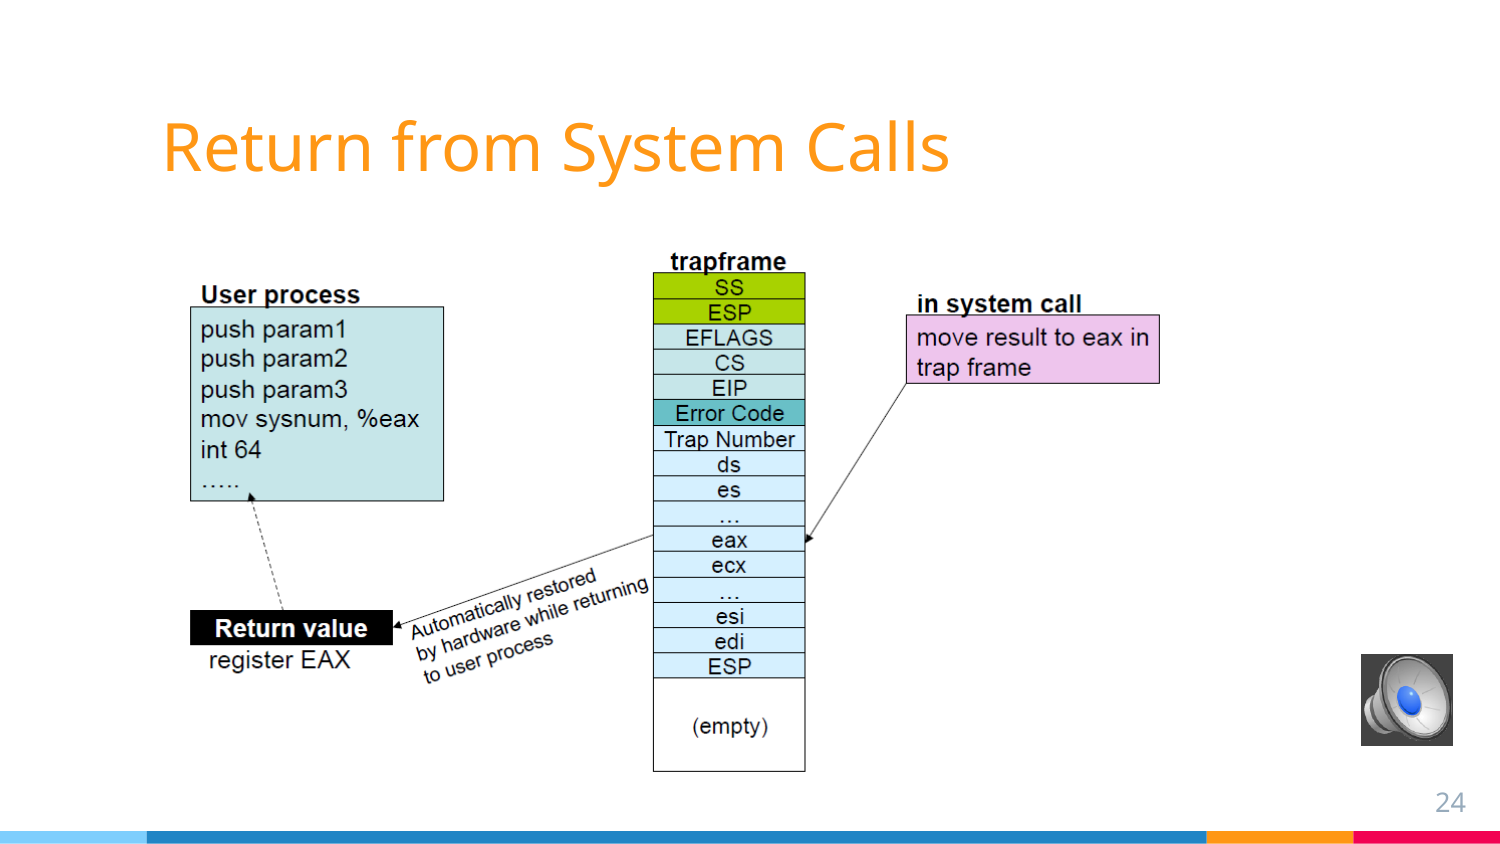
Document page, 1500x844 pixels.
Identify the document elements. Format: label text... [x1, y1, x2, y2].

title Return from System Calls [146, 58, 1208, 200]
picture [156, 228, 1198, 798]
slide_number 24 [1418, 769, 1482, 835]
picture [1360, 652, 1455, 748]
